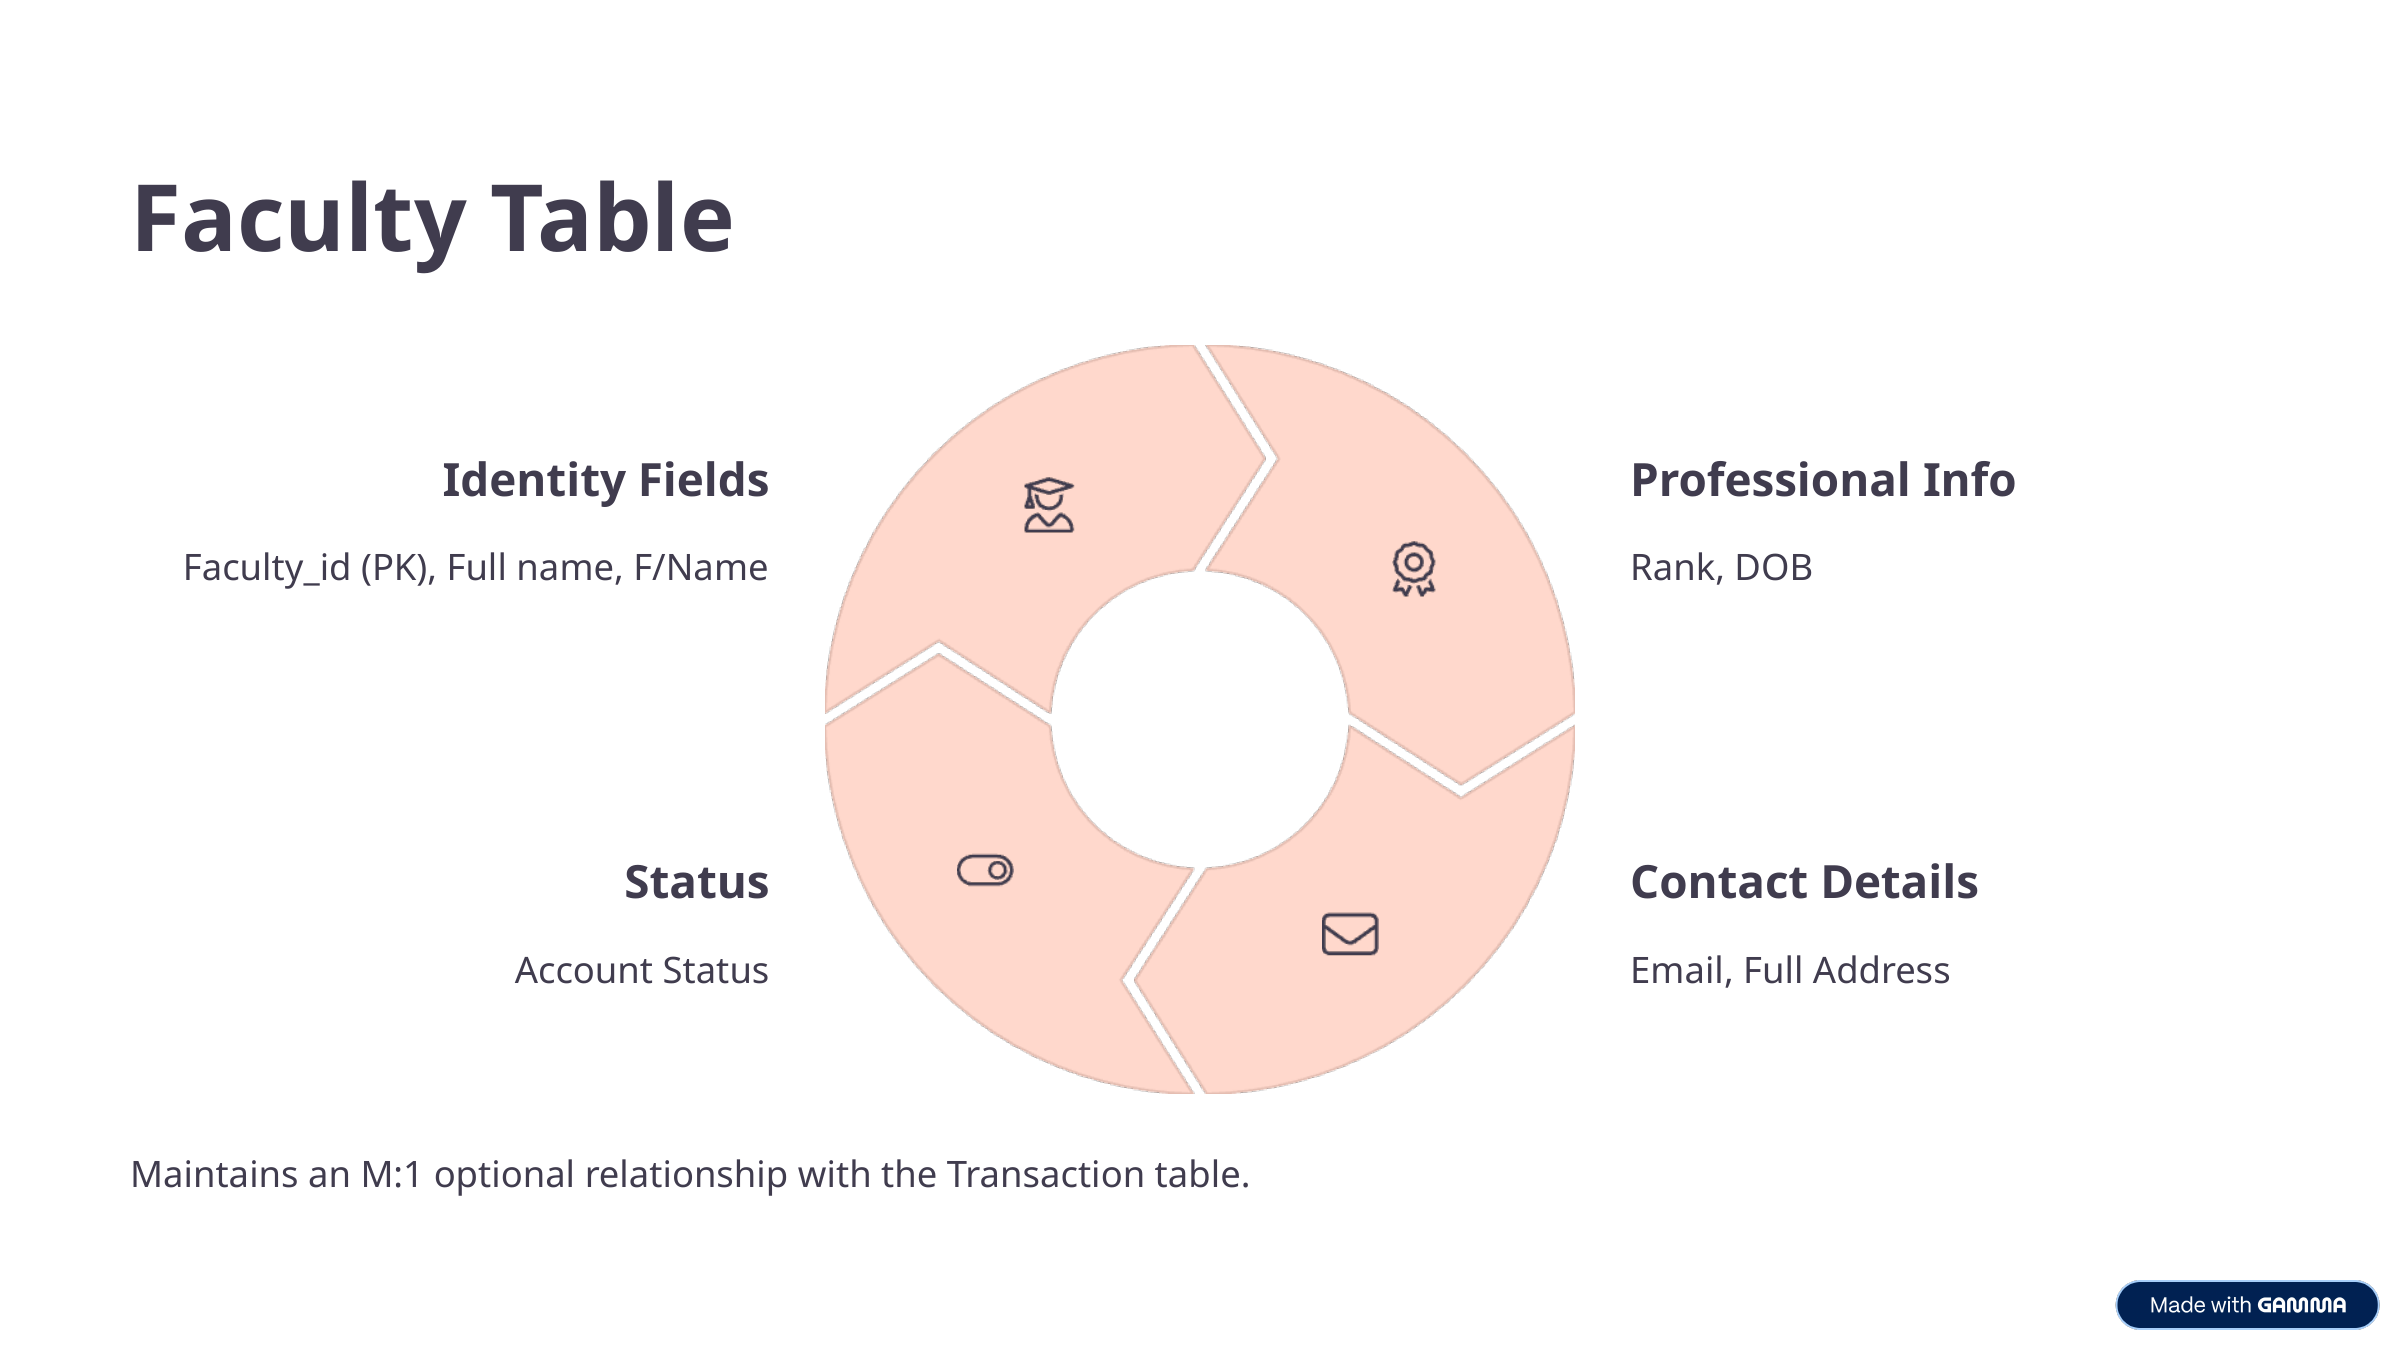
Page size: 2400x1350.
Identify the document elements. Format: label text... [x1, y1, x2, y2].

picture [825, 345, 1575, 1094]
text_box Contact Details [1630, 850, 2096, 909]
picture [2106, 1271, 2389, 1339]
text_box Faculty Table [130, 154, 1061, 271]
text_box Account Status [130, 931, 770, 991]
text_box Status [304, 850, 770, 909]
text_box Professional Info [1630, 448, 2096, 507]
text_box Maintains an M:1 optional relationship with the Transaction table. [130, 1135, 2270, 1196]
text_box Email, Full Address [1630, 931, 2270, 991]
text_box Faculty_id (PK), Full name, F/Name [130, 528, 770, 589]
text_box Rank, DOB [1630, 528, 2270, 589]
text_box Identity Fields [304, 448, 770, 507]
